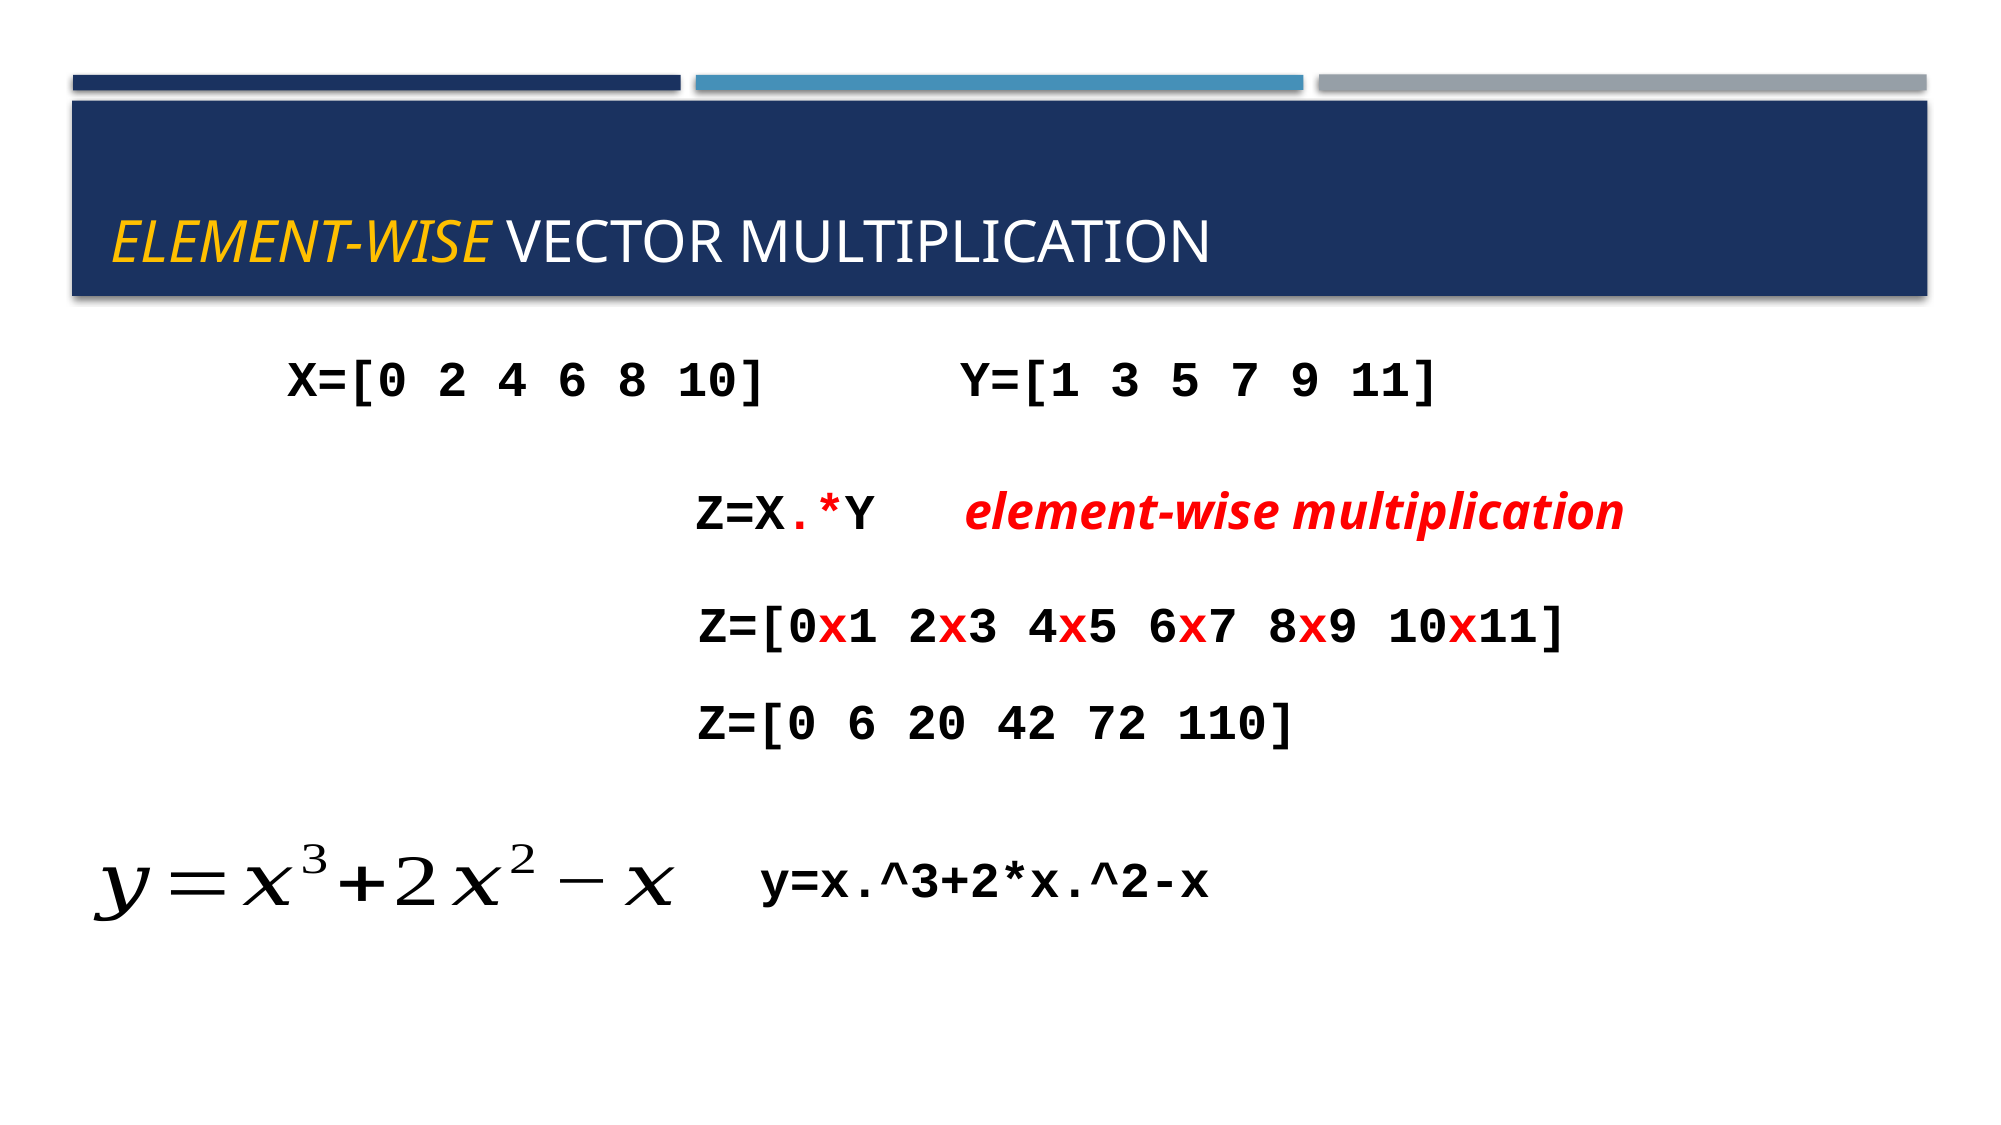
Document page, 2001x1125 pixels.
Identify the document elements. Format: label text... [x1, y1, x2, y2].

text_box Y=[1 3 5 7 9 11] [945, 338, 1456, 414]
text_box Z=X.*Y [679, 471, 890, 547]
text_box Z=[0 6 20 42 72 110] [682, 682, 1312, 757]
text_box Z=[0x1 2x3 4x5 6x7 8x9 10x11] [683, 585, 1583, 661]
text_box y=x.^3+2*x.^2-x [745, 839, 1225, 915]
text_box element-wise multiplication [949, 471, 1642, 547]
text_box X=[0 2 4 6 8 10] [272, 338, 783, 414]
title Element-wise Vector multiplication [95, 115, 1905, 282]
